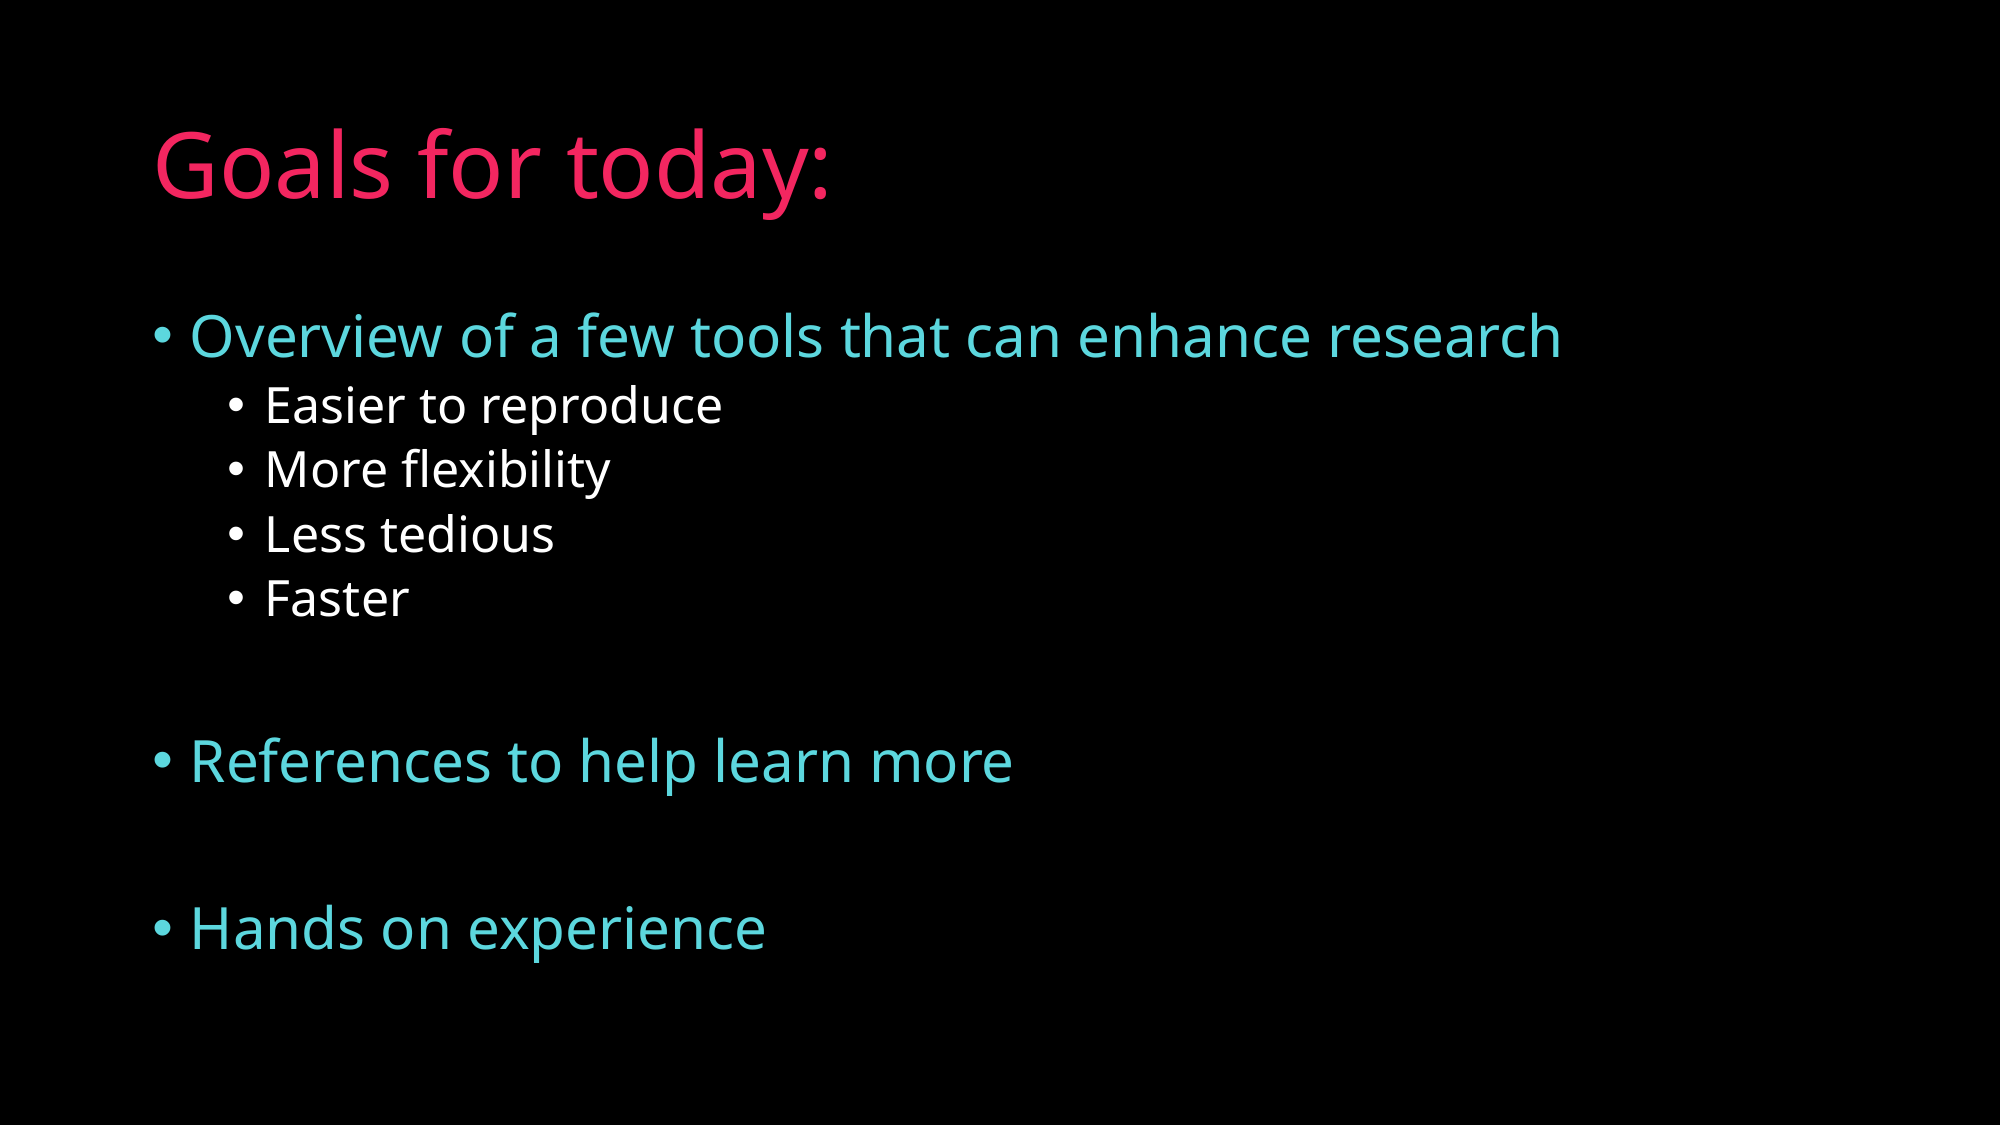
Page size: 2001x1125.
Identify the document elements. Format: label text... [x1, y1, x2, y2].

list Overview of a few tools that can enhance research Easier to reproduce More flexibility Less tedious Faster References to help learn more Hands on experience [137, 299, 1863, 1014]
title Goals for today: [137, 59, 1863, 278]
